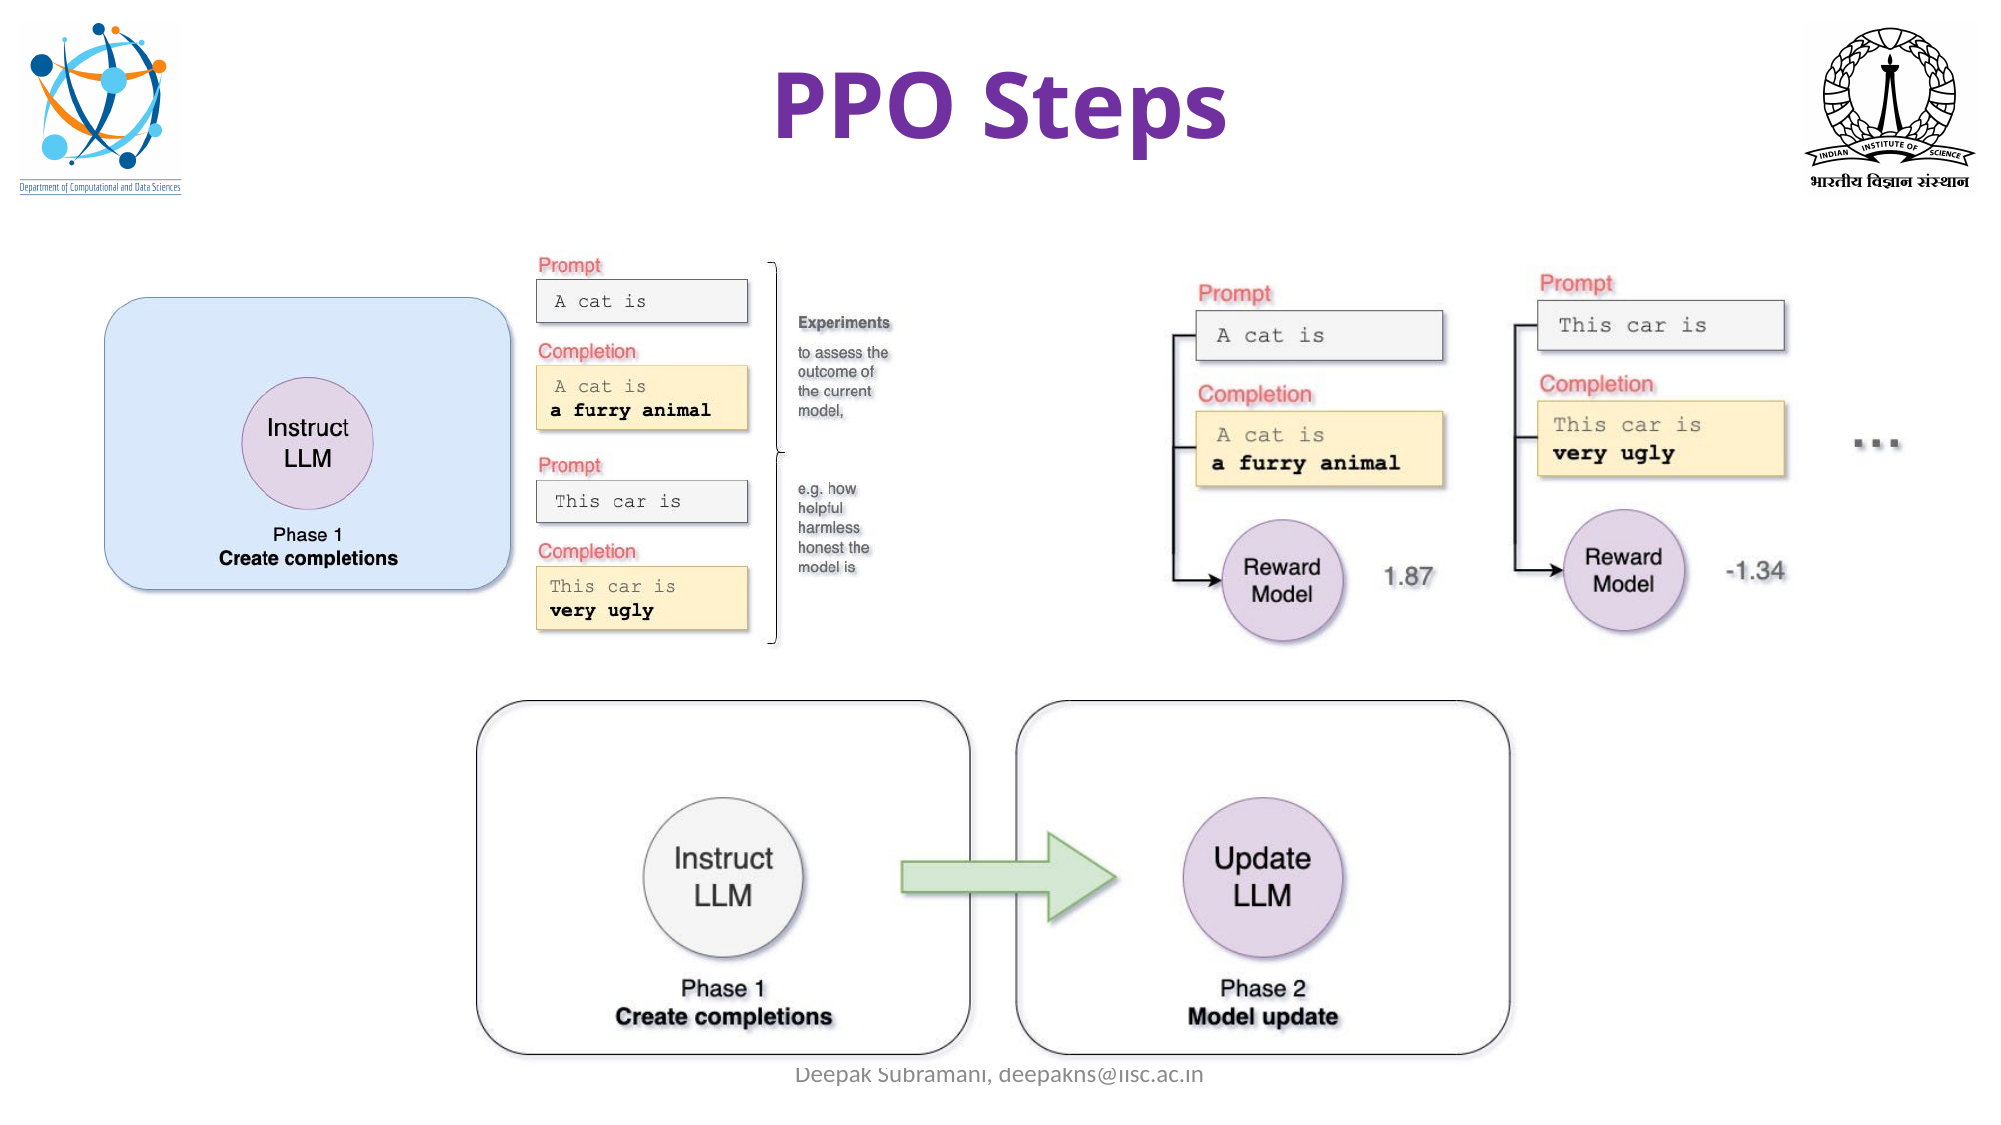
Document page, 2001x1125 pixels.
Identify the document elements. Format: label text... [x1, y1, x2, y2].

footer Deepak Subramani, deepakns@iisc.ac.in [662, 1068, 1338, 1103]
picture [19, 22, 137, 196]
picture [1863, 22, 1977, 196]
title PPO Steps [137, 22, 1863, 196]
picture [476, 700, 1524, 1068]
picture [1164, 266, 1924, 654]
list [104, 250, 910, 654]
